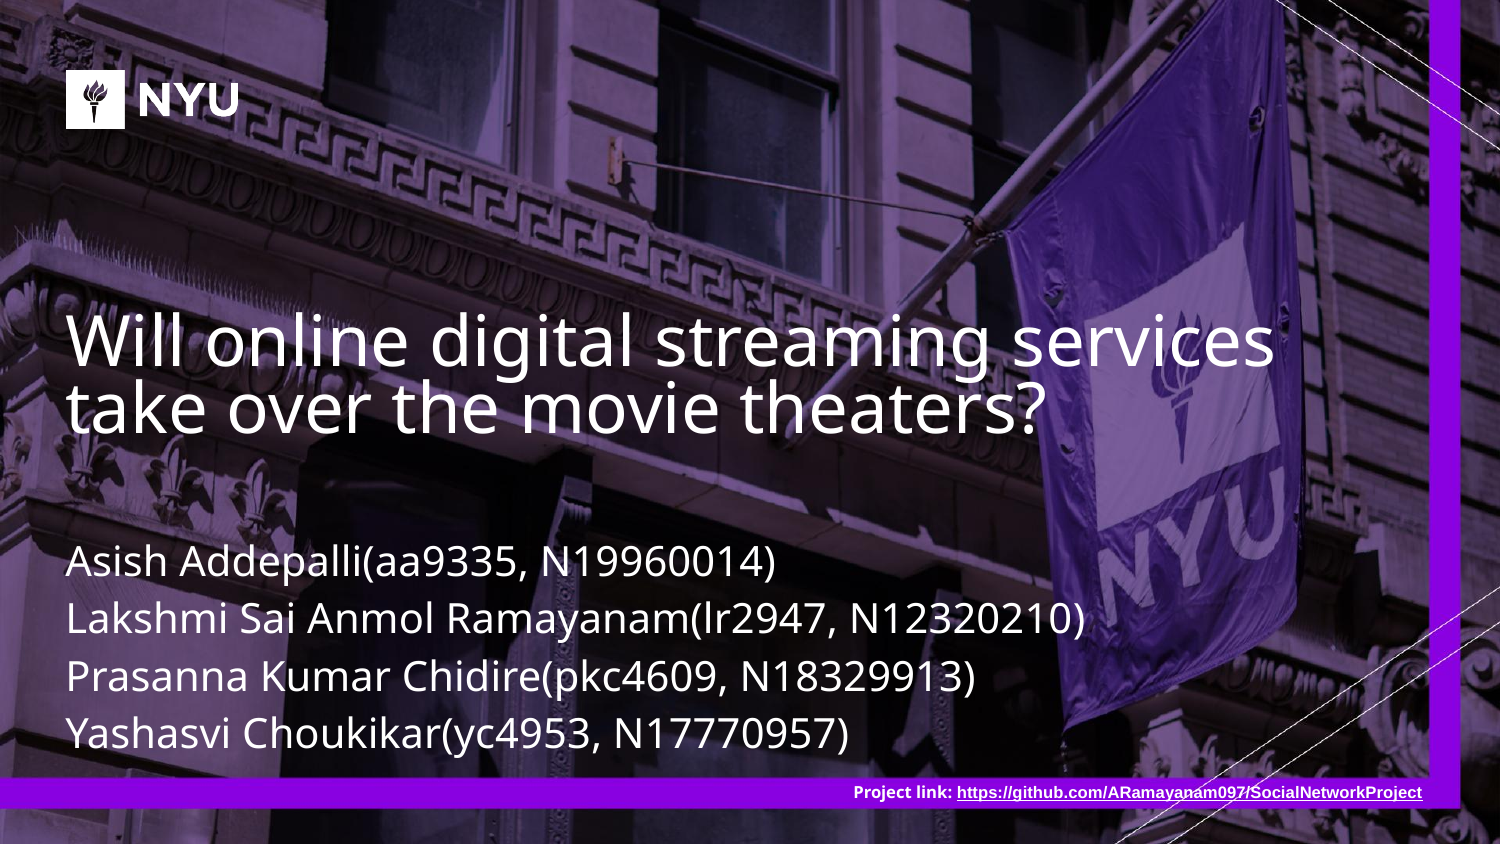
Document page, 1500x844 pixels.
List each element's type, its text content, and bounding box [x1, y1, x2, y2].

picture [0, 0, 1500, 844]
text_box Project link: https://github.com/ARamayanam097/SocialNetworkProject [838, 763, 1500, 844]
title Will online digital streaming services take over the movie theaters? [50, 149, 1407, 463]
subtitle Asish Addepalli(aa9335, N19960014) Lakshmi Sai Anmol Ramayanam(lr2947, N12320210) Prasanna Kumar Chidire(pkc4609, N18329913) Yashasvi Choukikar(yc4953, N17770957) [50, 511, 1193, 640]
